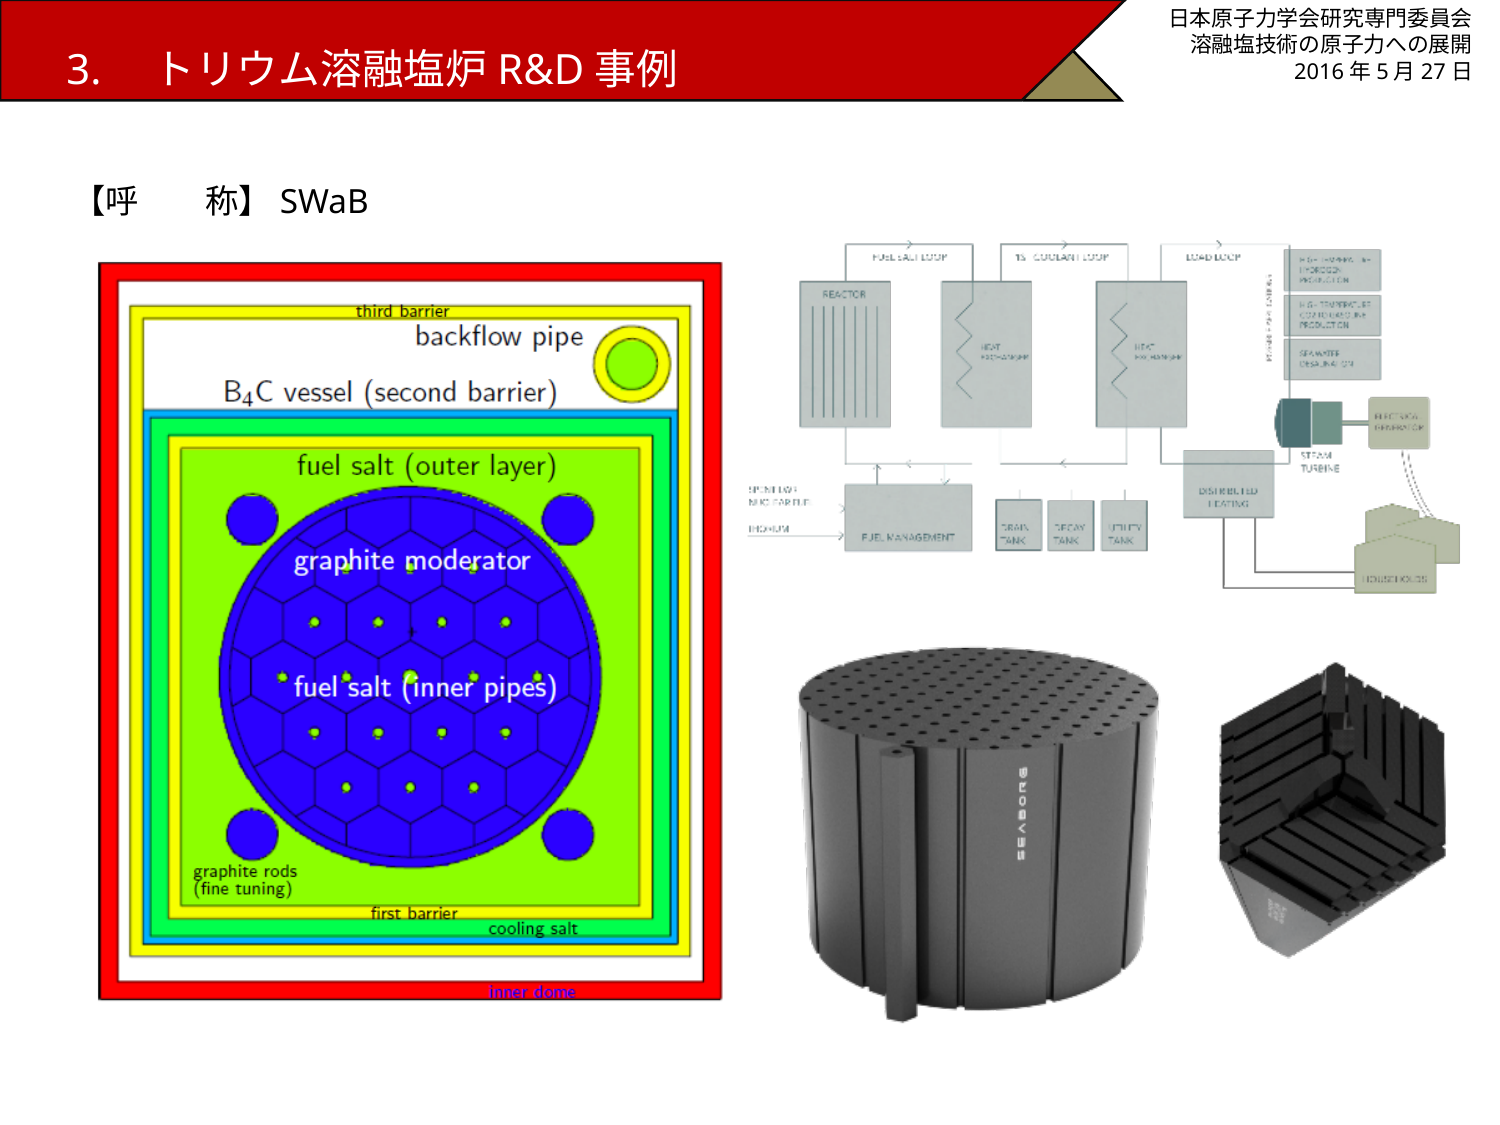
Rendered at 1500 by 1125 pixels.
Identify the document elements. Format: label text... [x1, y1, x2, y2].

text_box 3. トリウム溶融塩炉R&D事例 [0, 0, 1127, 102]
picture [1201, 647, 1457, 968]
text_box [1023, 51, 1124, 102]
picture [781, 637, 1176, 1031]
text_box 日本原子力学会研究専門委員会 溶融塩技術の原子力への展開 2016年5月27日 [1153, 0, 1488, 91]
text_box 【呼 称】SWaB [57, 173, 1472, 228]
picture [82, 228, 1471, 1013]
